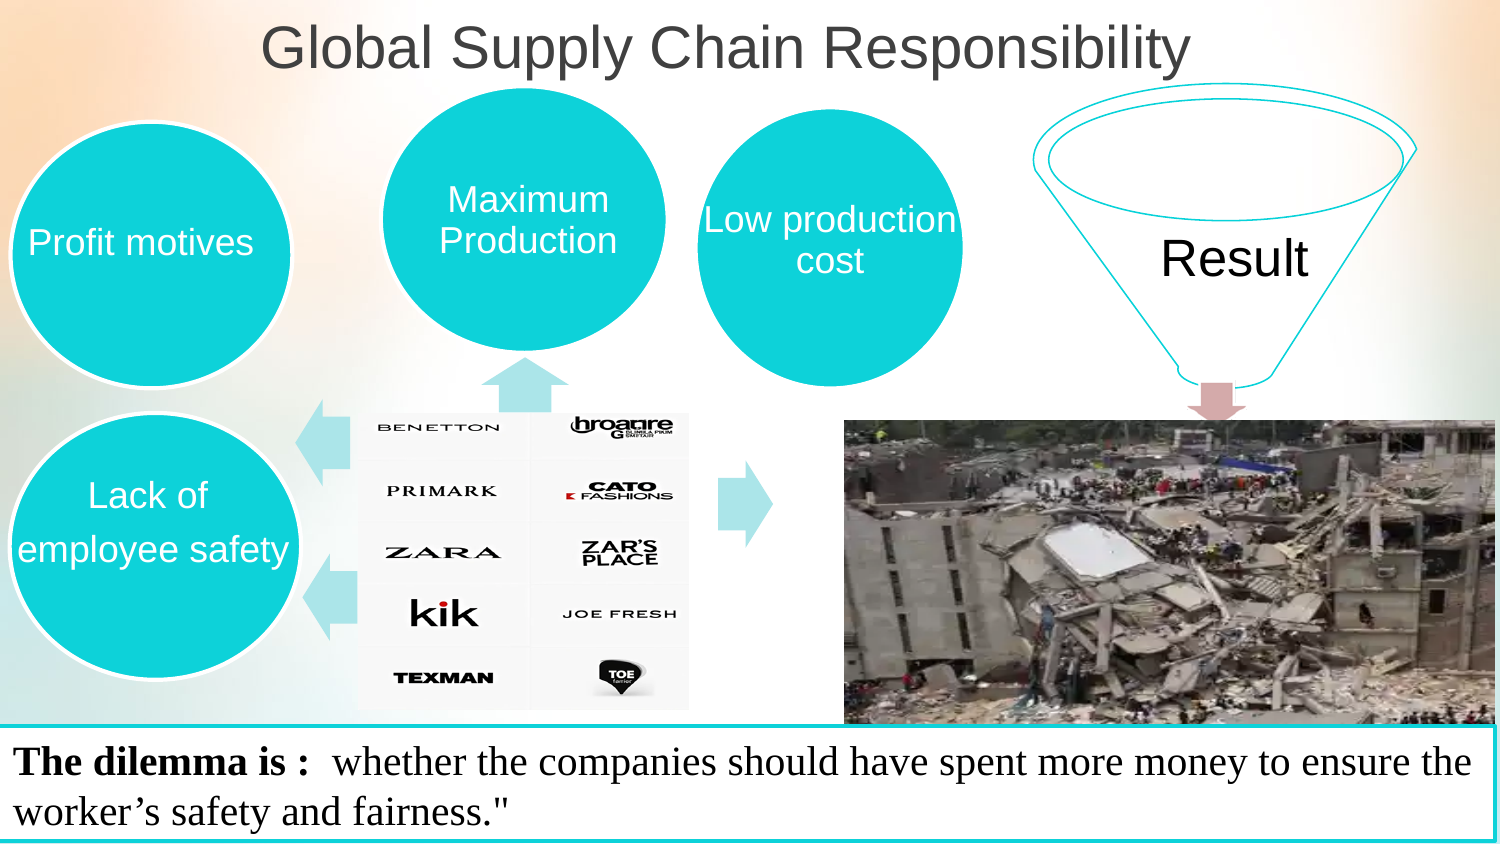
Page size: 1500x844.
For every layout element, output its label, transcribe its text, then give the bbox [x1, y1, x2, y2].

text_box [10, 121, 293, 389]
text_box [380, 85, 668, 354]
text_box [481, 357, 570, 413]
picture [0, 0, 1500, 844]
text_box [0, 412, 308, 681]
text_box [278, 415, 367, 471]
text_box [701, 476, 790, 532]
text_box Result [1145, 216, 1360, 294]
text_box Global Supply Chain Responsibility [182, 1, 1270, 95]
text_box [1032, 82, 1418, 385]
text_box The dilemma is : whether the companies should have spent more money to ensure the worker’s safety and fairness." [0, 724, 839, 843]
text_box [693, 107, 967, 389]
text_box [285, 569, 374, 625]
